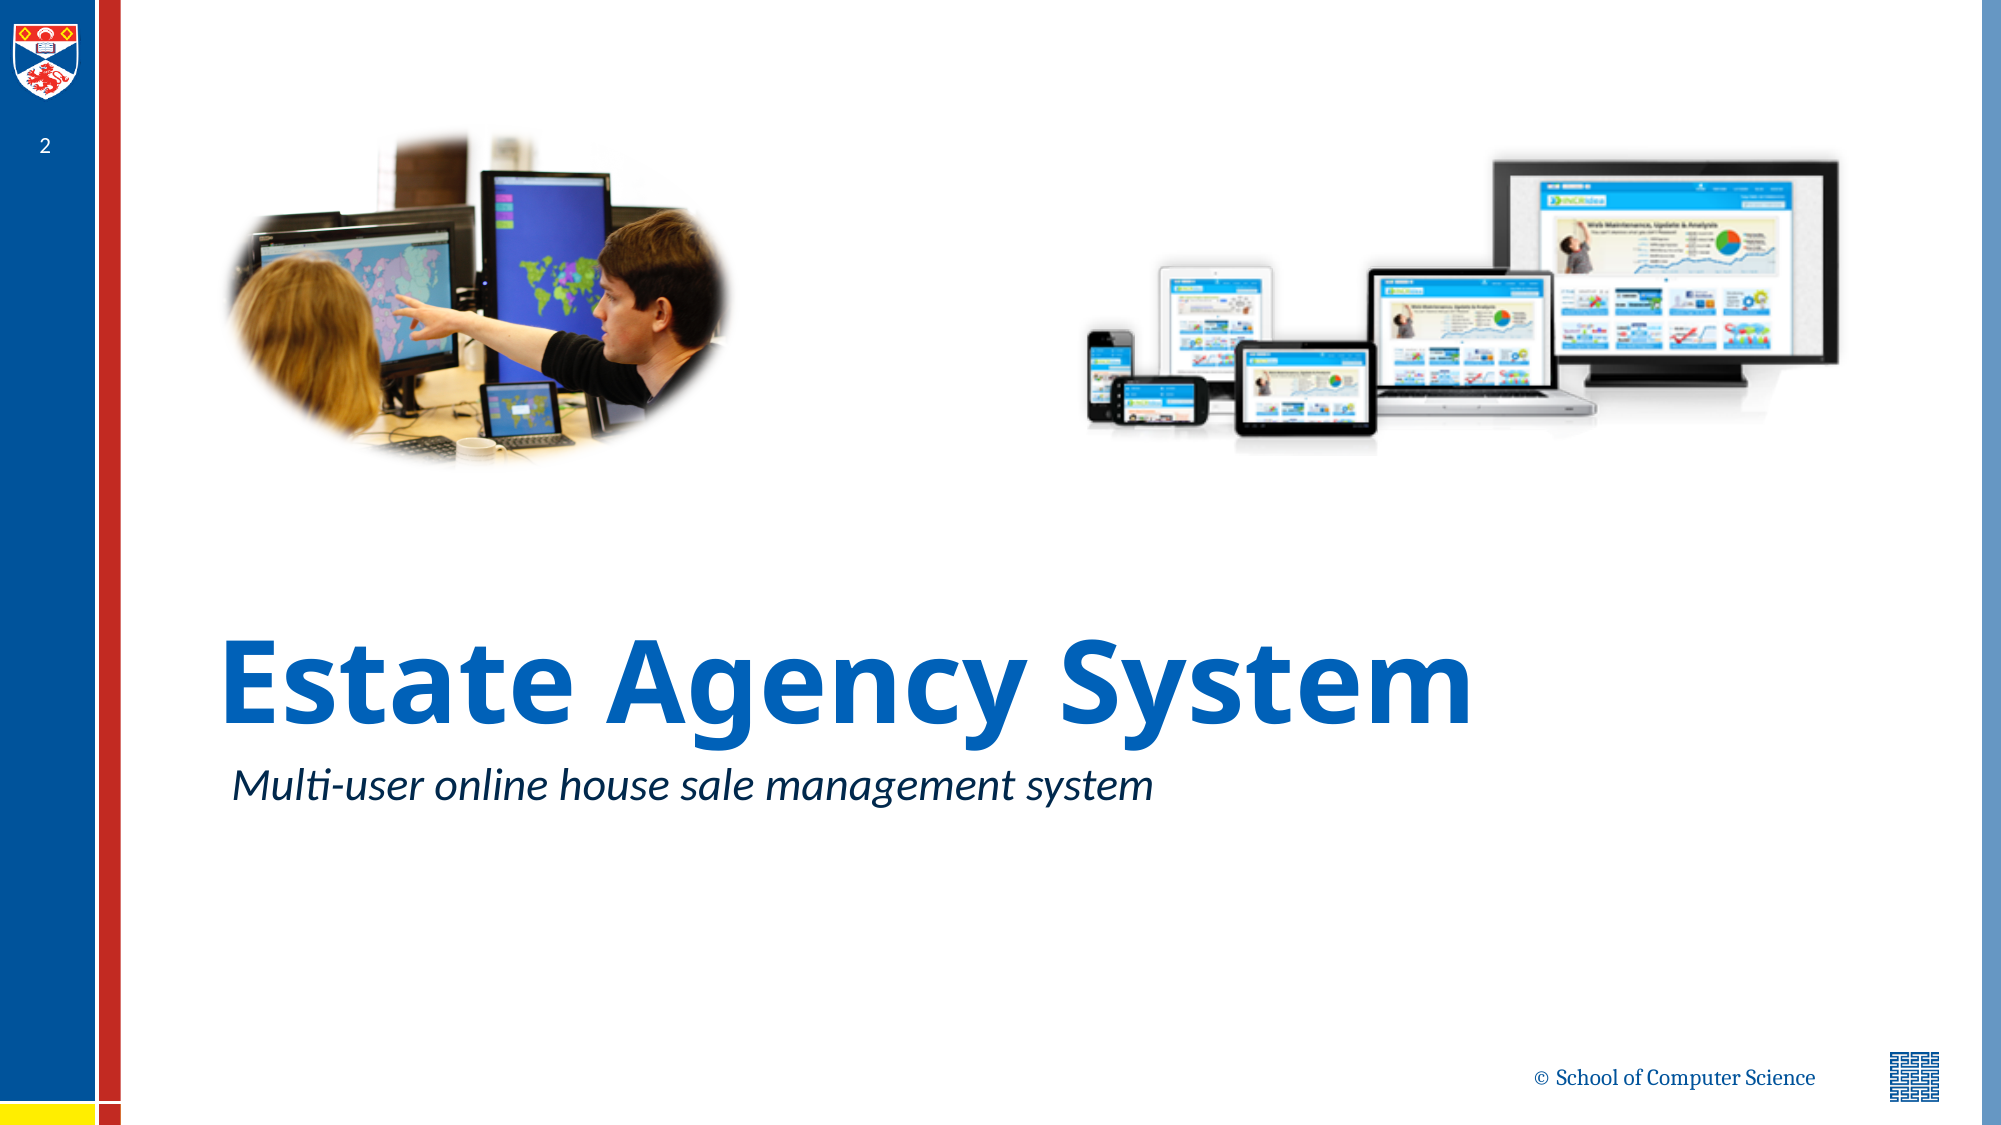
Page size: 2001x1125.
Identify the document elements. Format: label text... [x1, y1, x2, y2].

picture [1890, 1052, 1939, 1102]
slide_number 2 [0, 114, 91, 175]
picture [216, 123, 741, 474]
list Multi-user online house sale management system [216, 752, 1862, 999]
picture [1058, 141, 1862, 456]
title Estate Agency System [216, 558, 1862, 749]
picture [0, 0, 126, 170]
